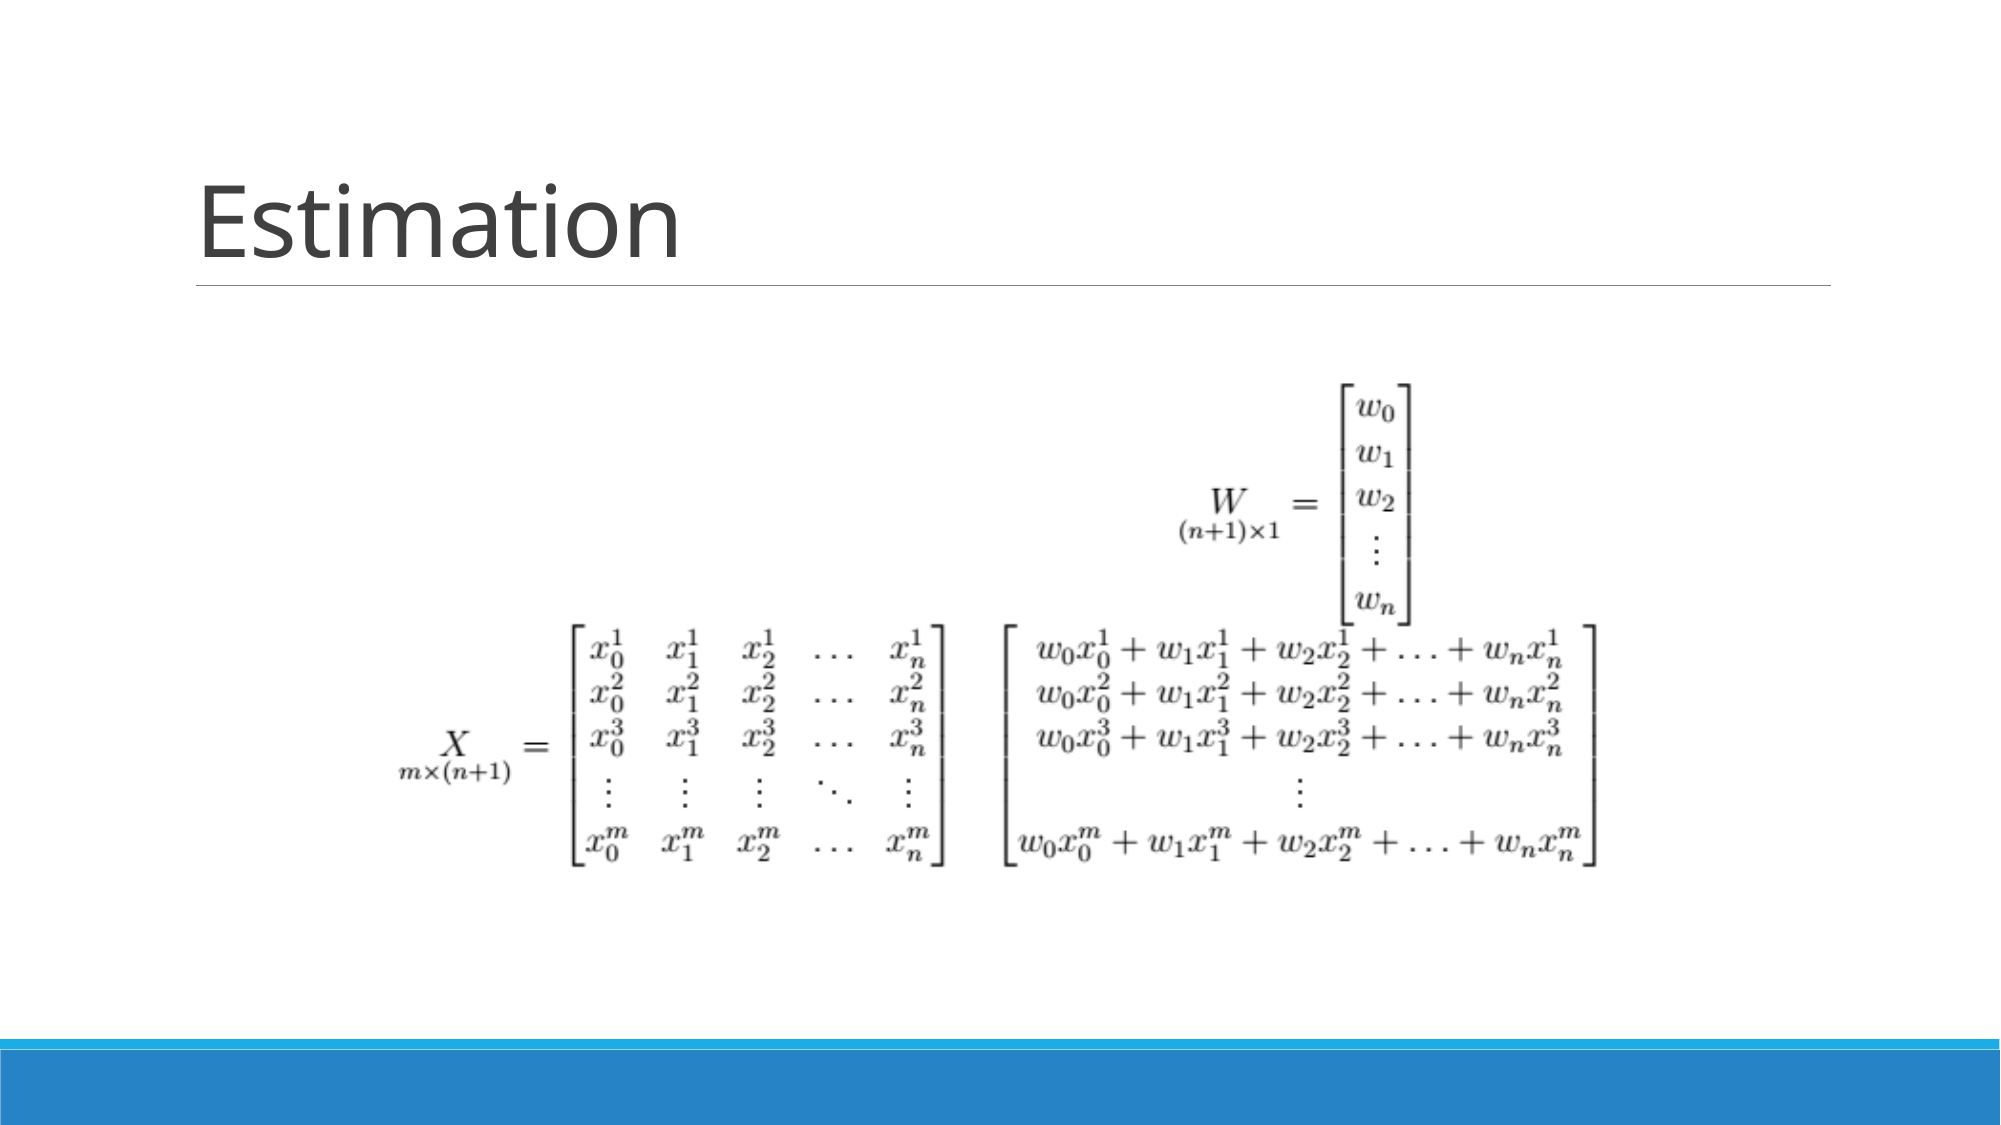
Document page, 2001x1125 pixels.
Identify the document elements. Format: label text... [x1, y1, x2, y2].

picture [338, 360, 1634, 895]
title Estimation [180, 47, 1830, 285]
